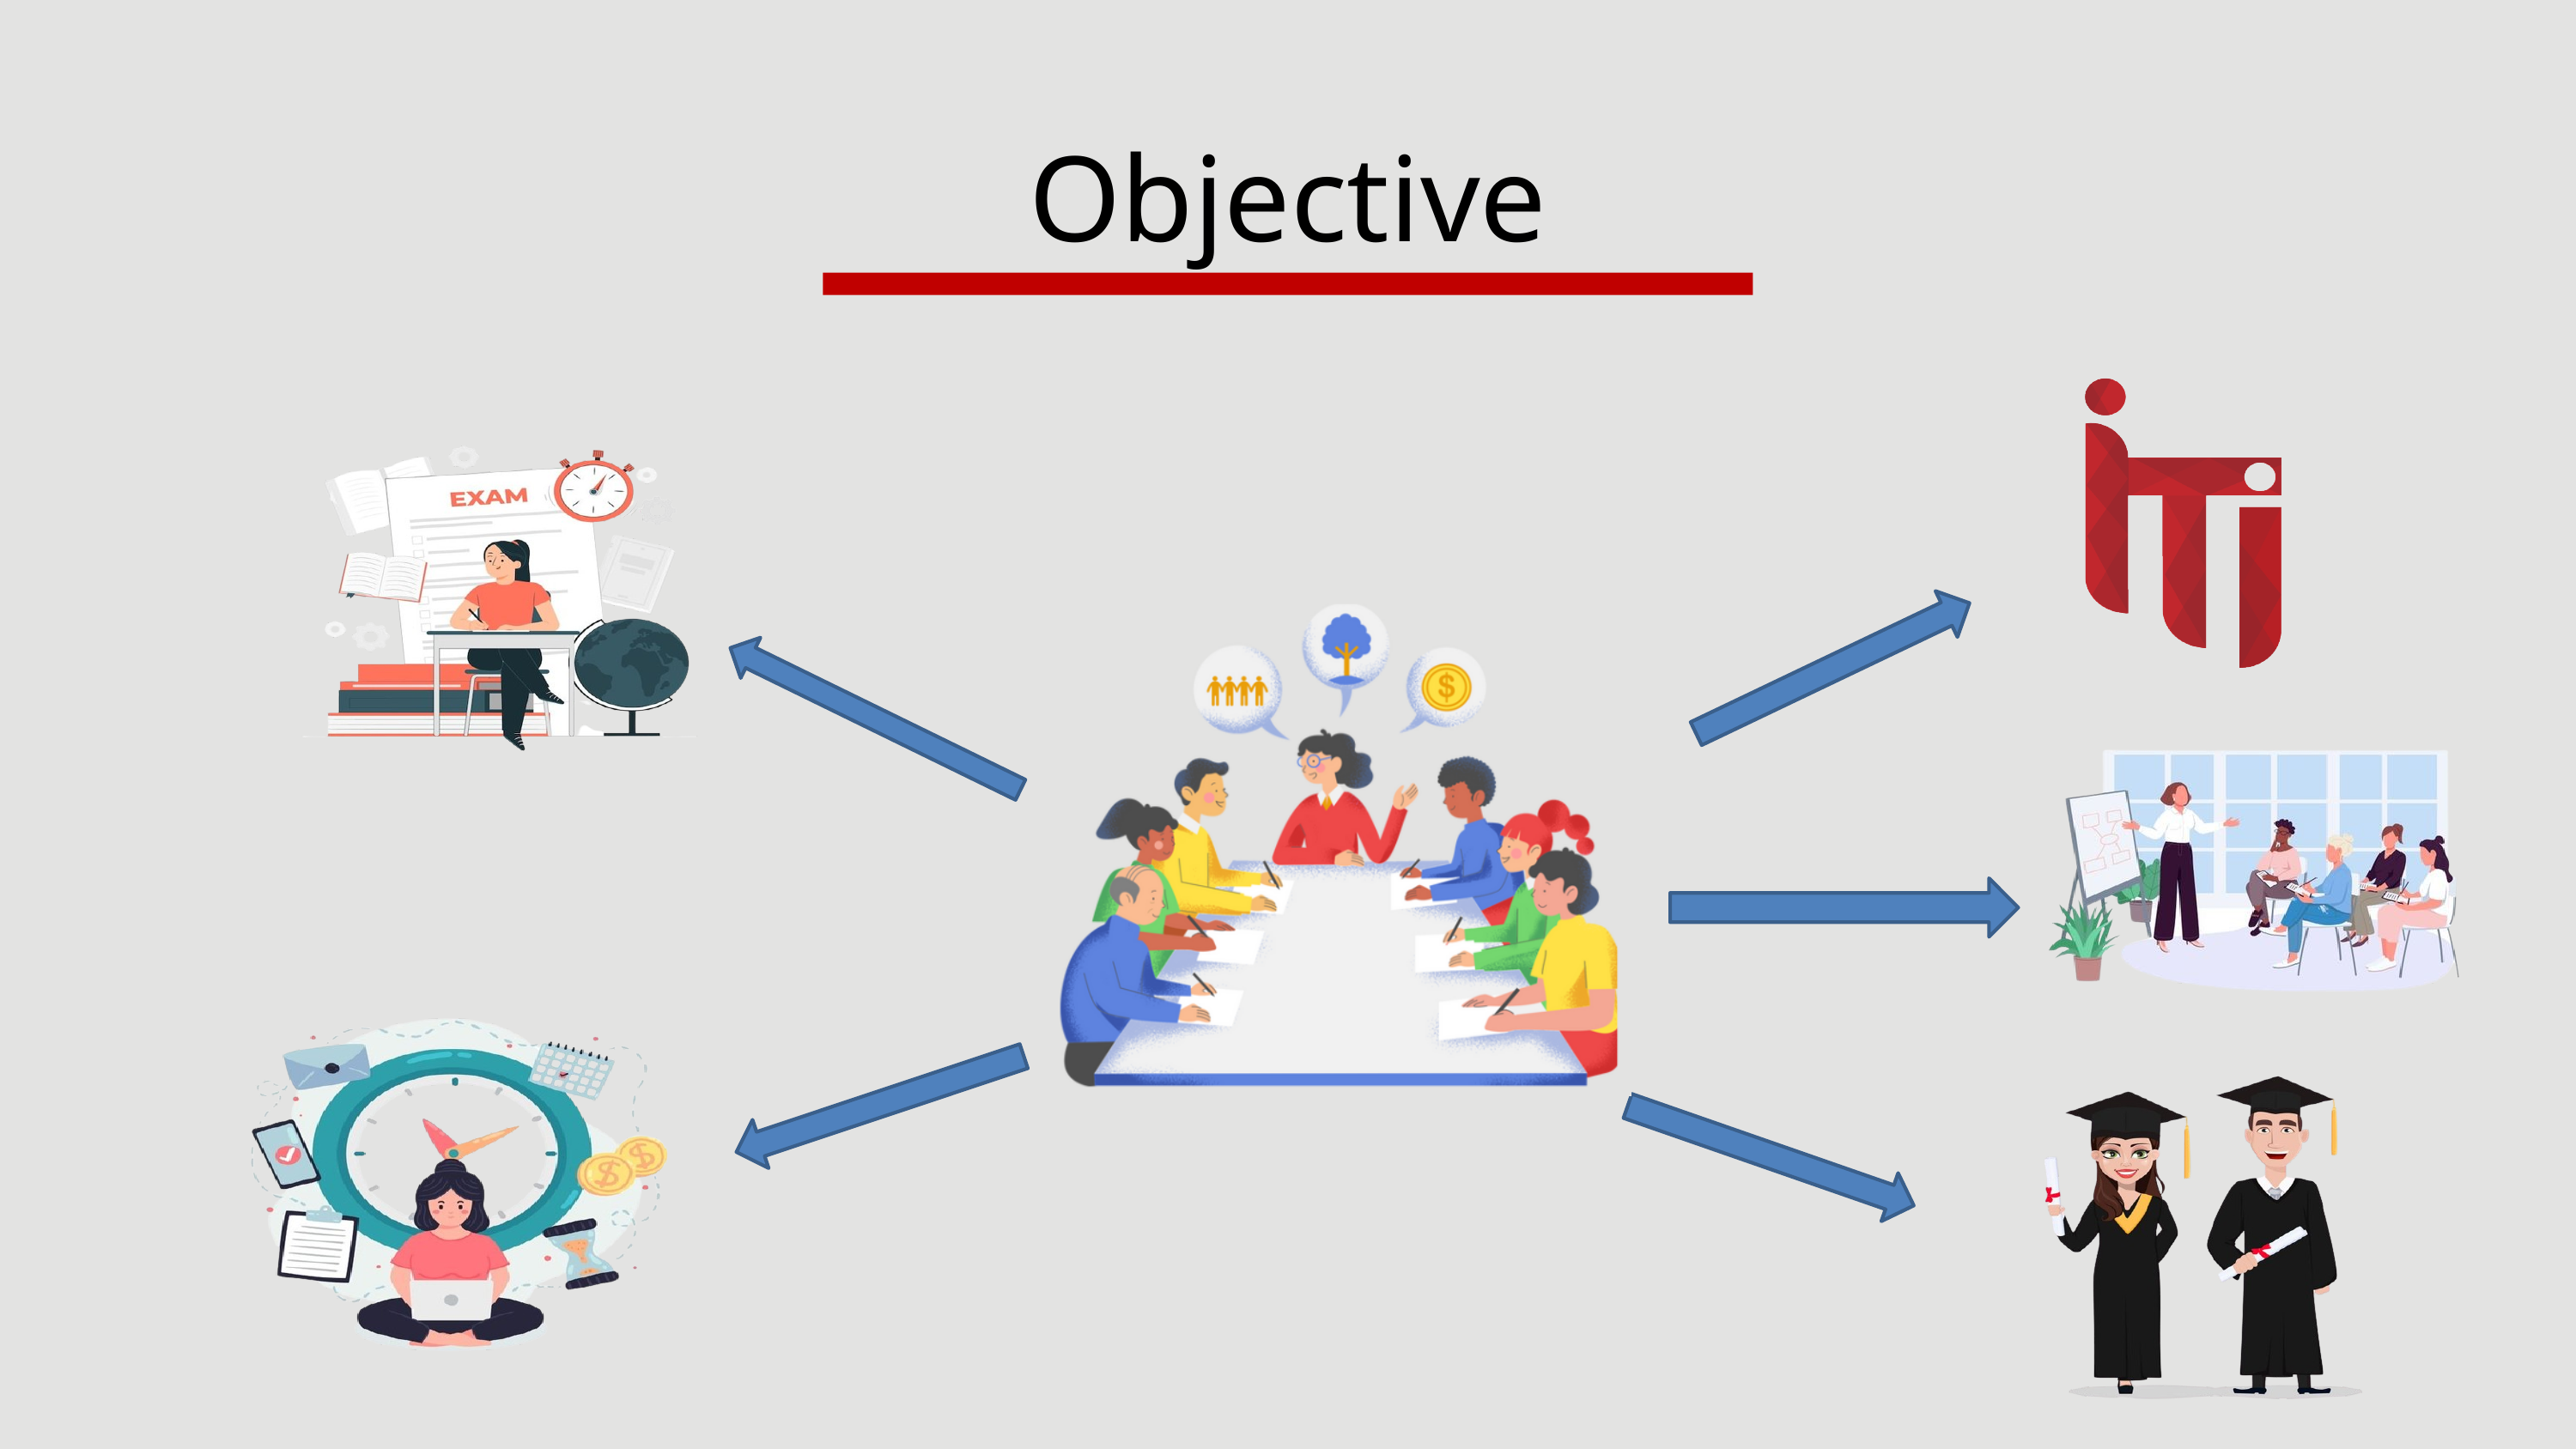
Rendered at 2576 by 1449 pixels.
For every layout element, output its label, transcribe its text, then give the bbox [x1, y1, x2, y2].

text_box [728, 635, 1028, 802]
text_box [1621, 1093, 1916, 1223]
picture [289, 428, 714, 760]
picture [1047, 584, 1632, 1096]
picture [2014, 1064, 2390, 1433]
text_box Objective [202, 98, 2374, 386]
text_box [1688, 589, 1971, 748]
text_box [734, 1042, 1030, 1170]
picture [1990, 700, 2518, 1040]
text_box [1668, 891, 1986, 925]
picture [209, 1003, 700, 1371]
text_box [823, 272, 1753, 295]
picture [2066, 337, 2308, 668]
